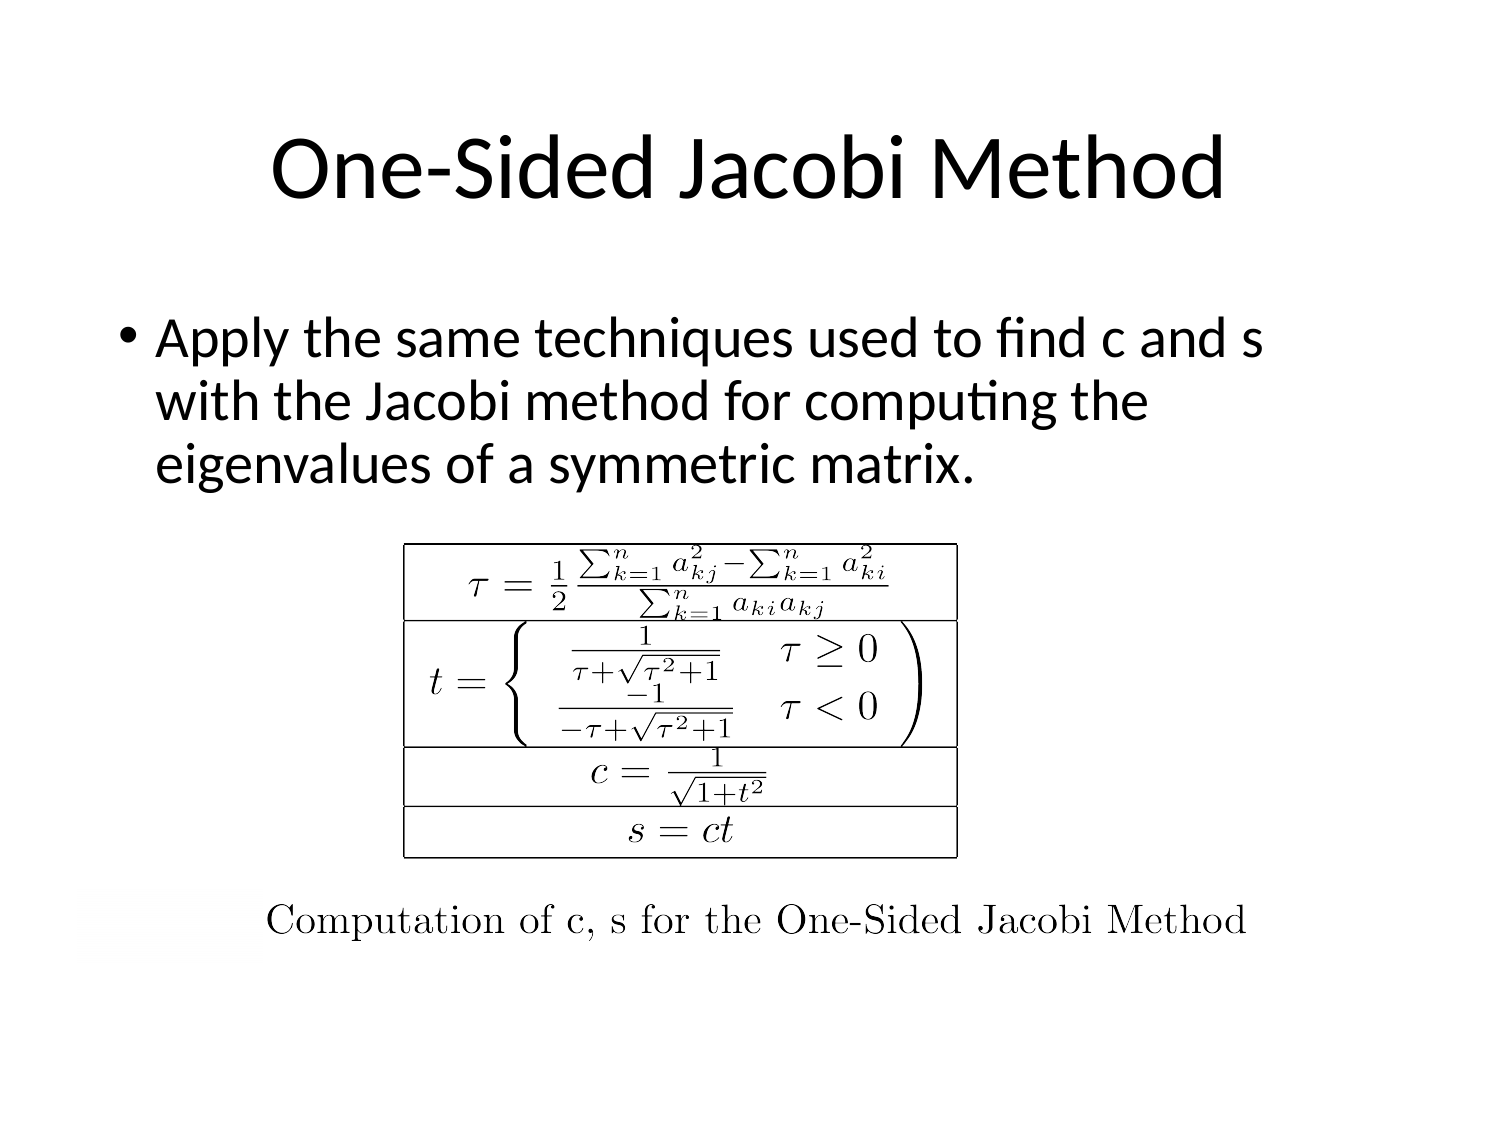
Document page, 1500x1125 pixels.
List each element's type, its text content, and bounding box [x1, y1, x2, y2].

title One-Sided Jacobi Method [103, 59, 1397, 278]
list Apply the same techniques used to find c and s with the Jacobi method for computing the eigenvalues of a symmetric matrix. [103, 299, 1397, 1014]
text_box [77, 543, 1246, 963]
